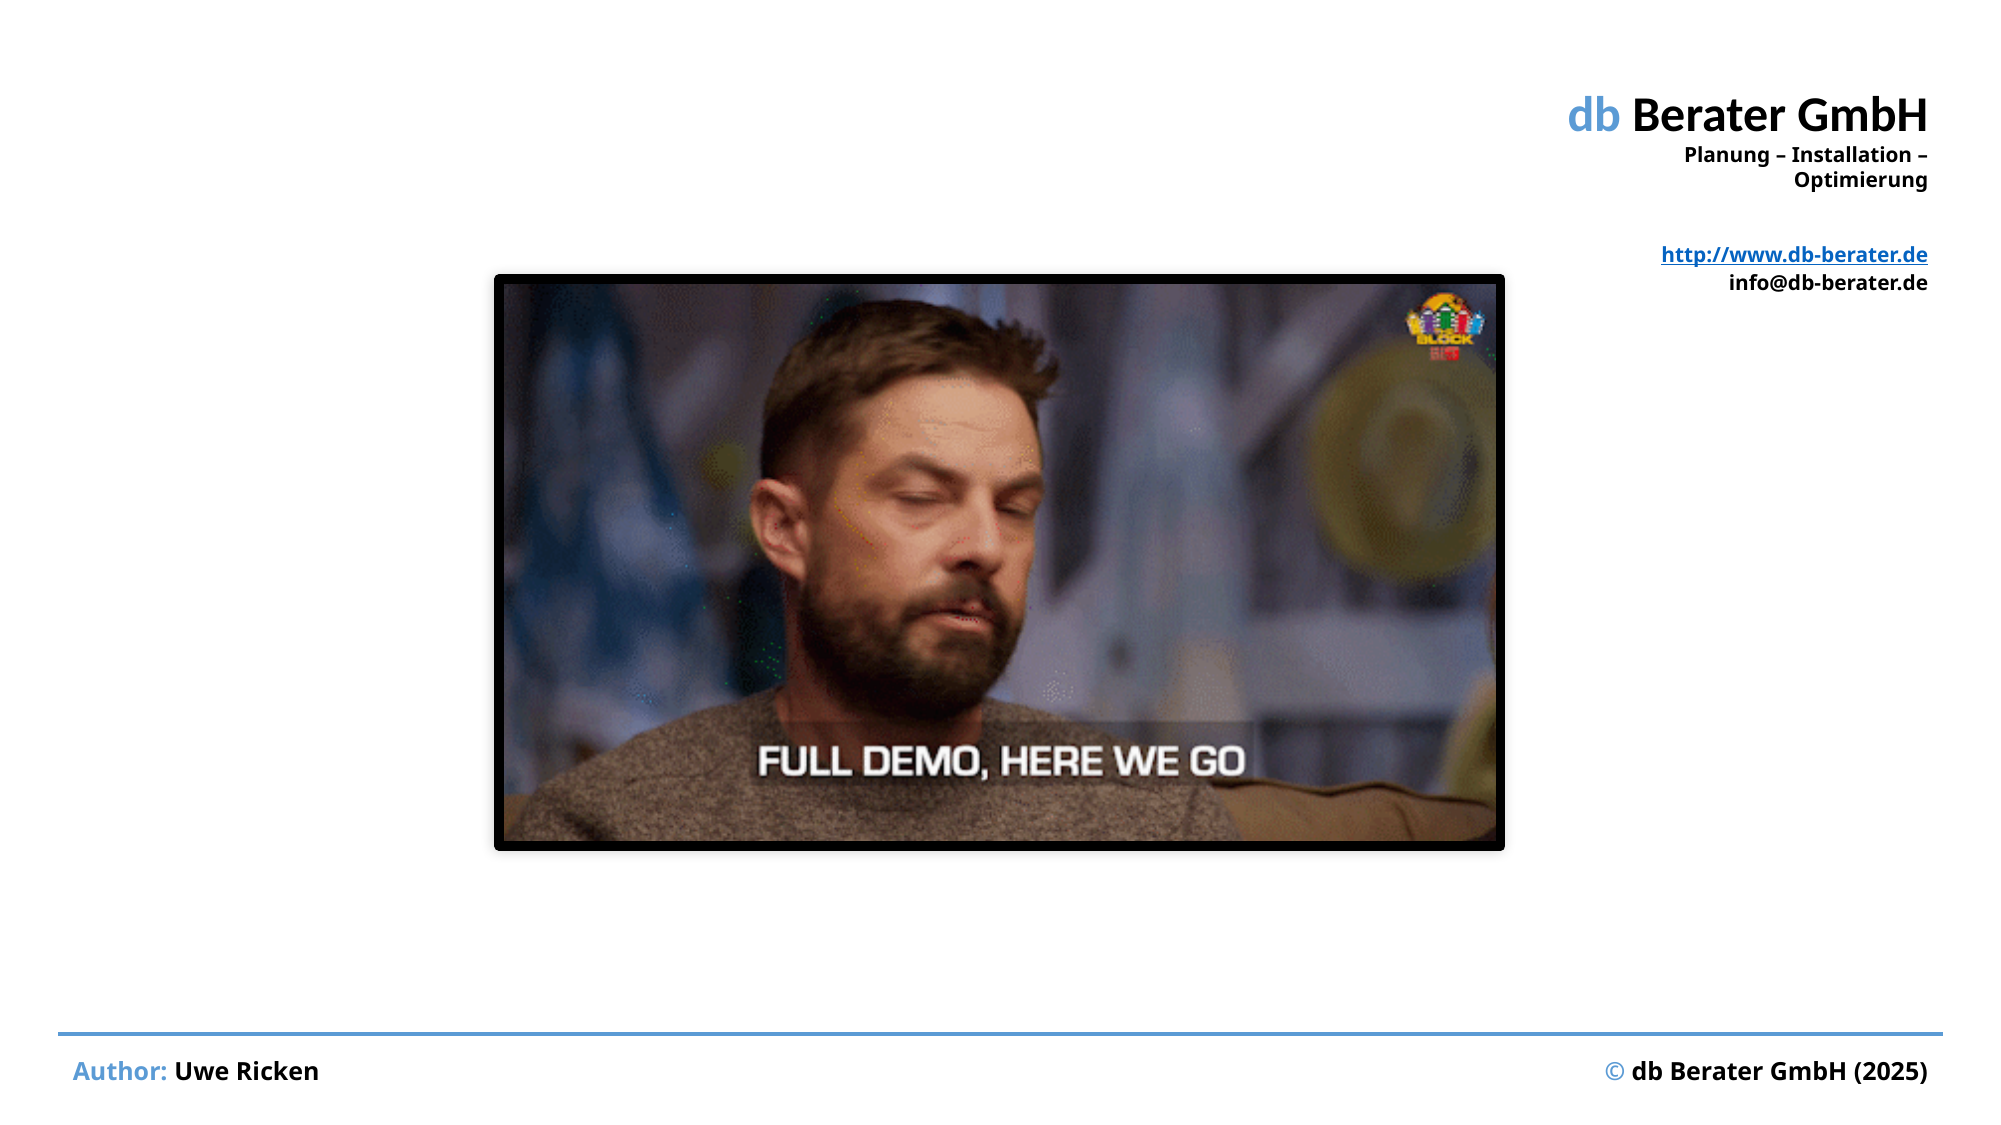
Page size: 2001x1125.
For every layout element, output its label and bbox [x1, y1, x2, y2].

picture [503, 283, 1497, 842]
